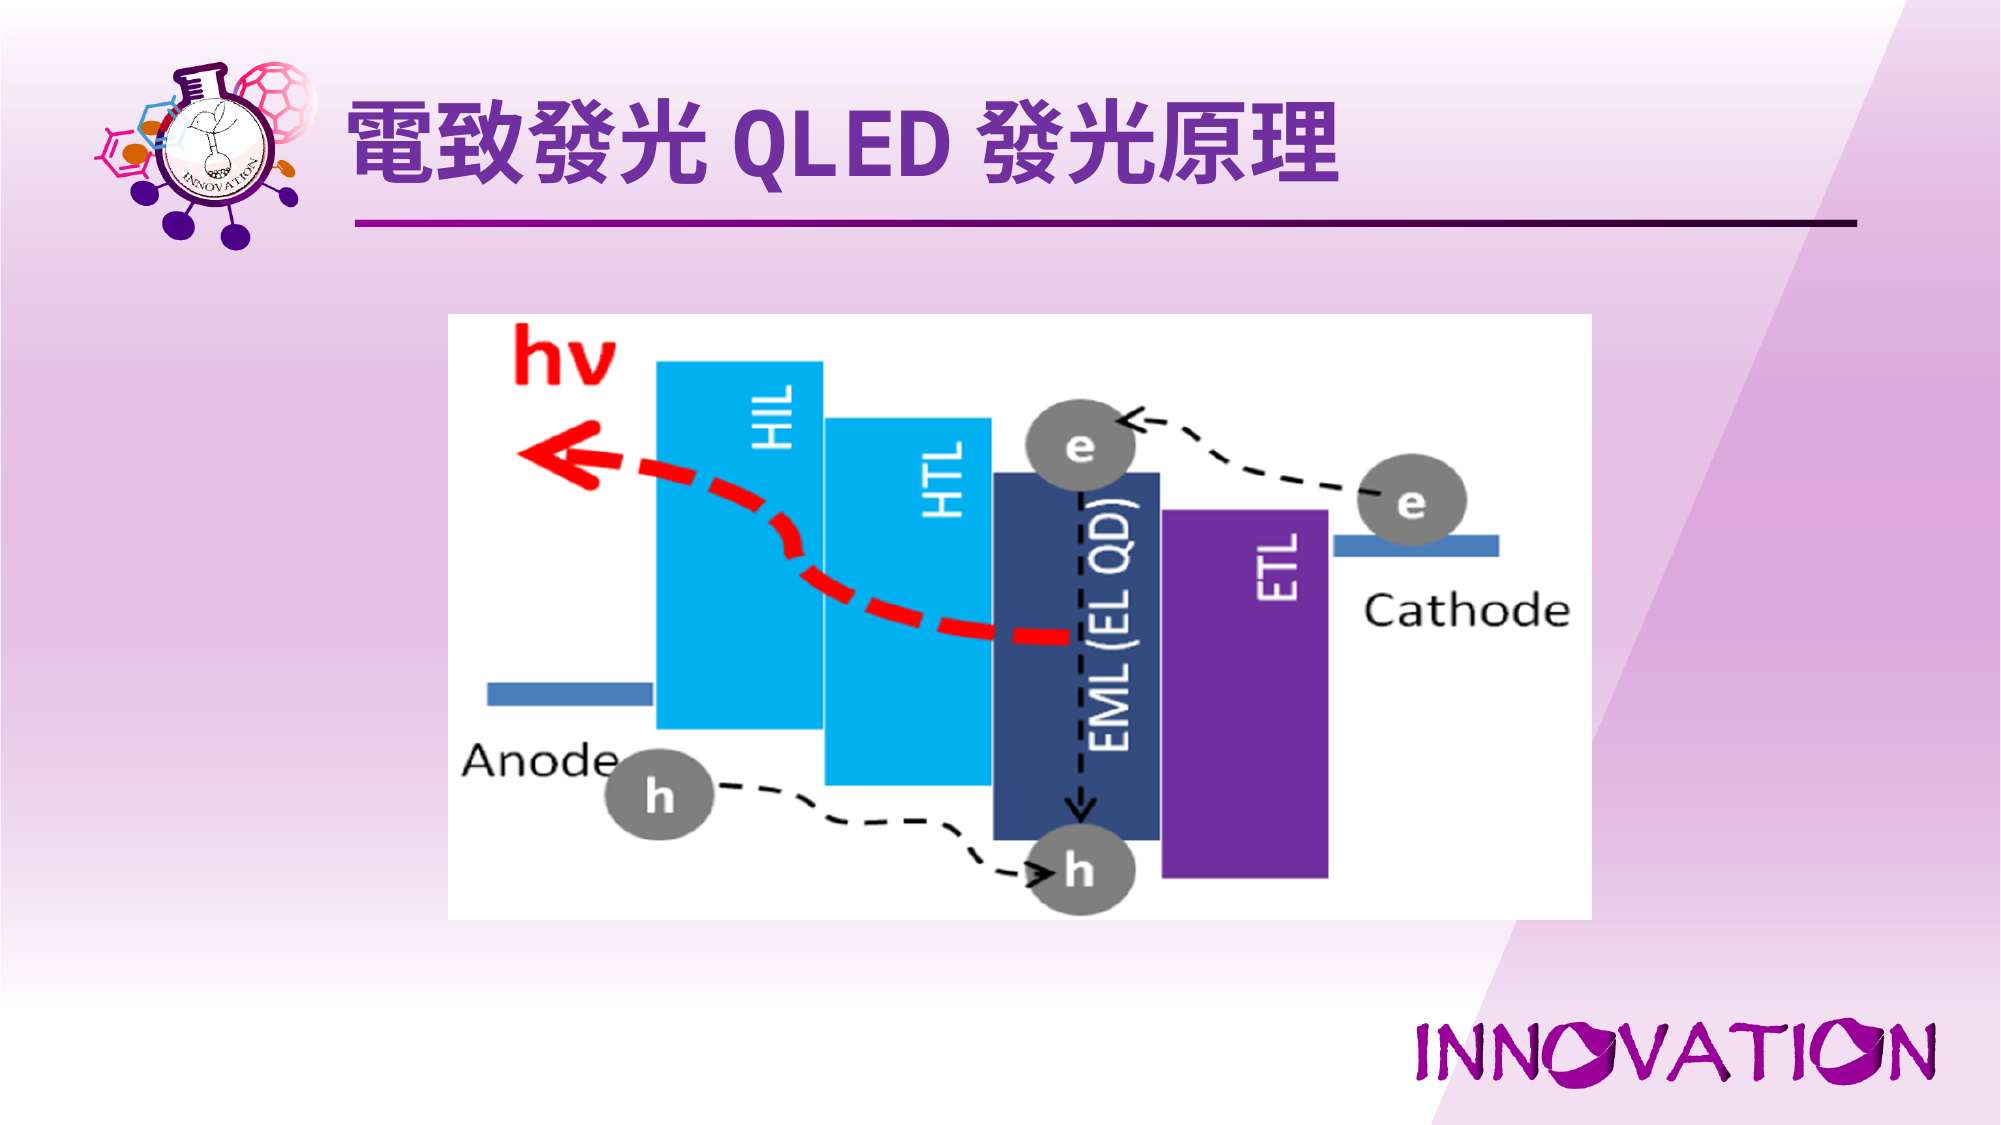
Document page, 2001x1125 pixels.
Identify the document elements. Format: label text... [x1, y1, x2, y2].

title 電致發光QLED發光原理 [328, 37, 2000, 256]
picture [0, 0, 2001, 1125]
